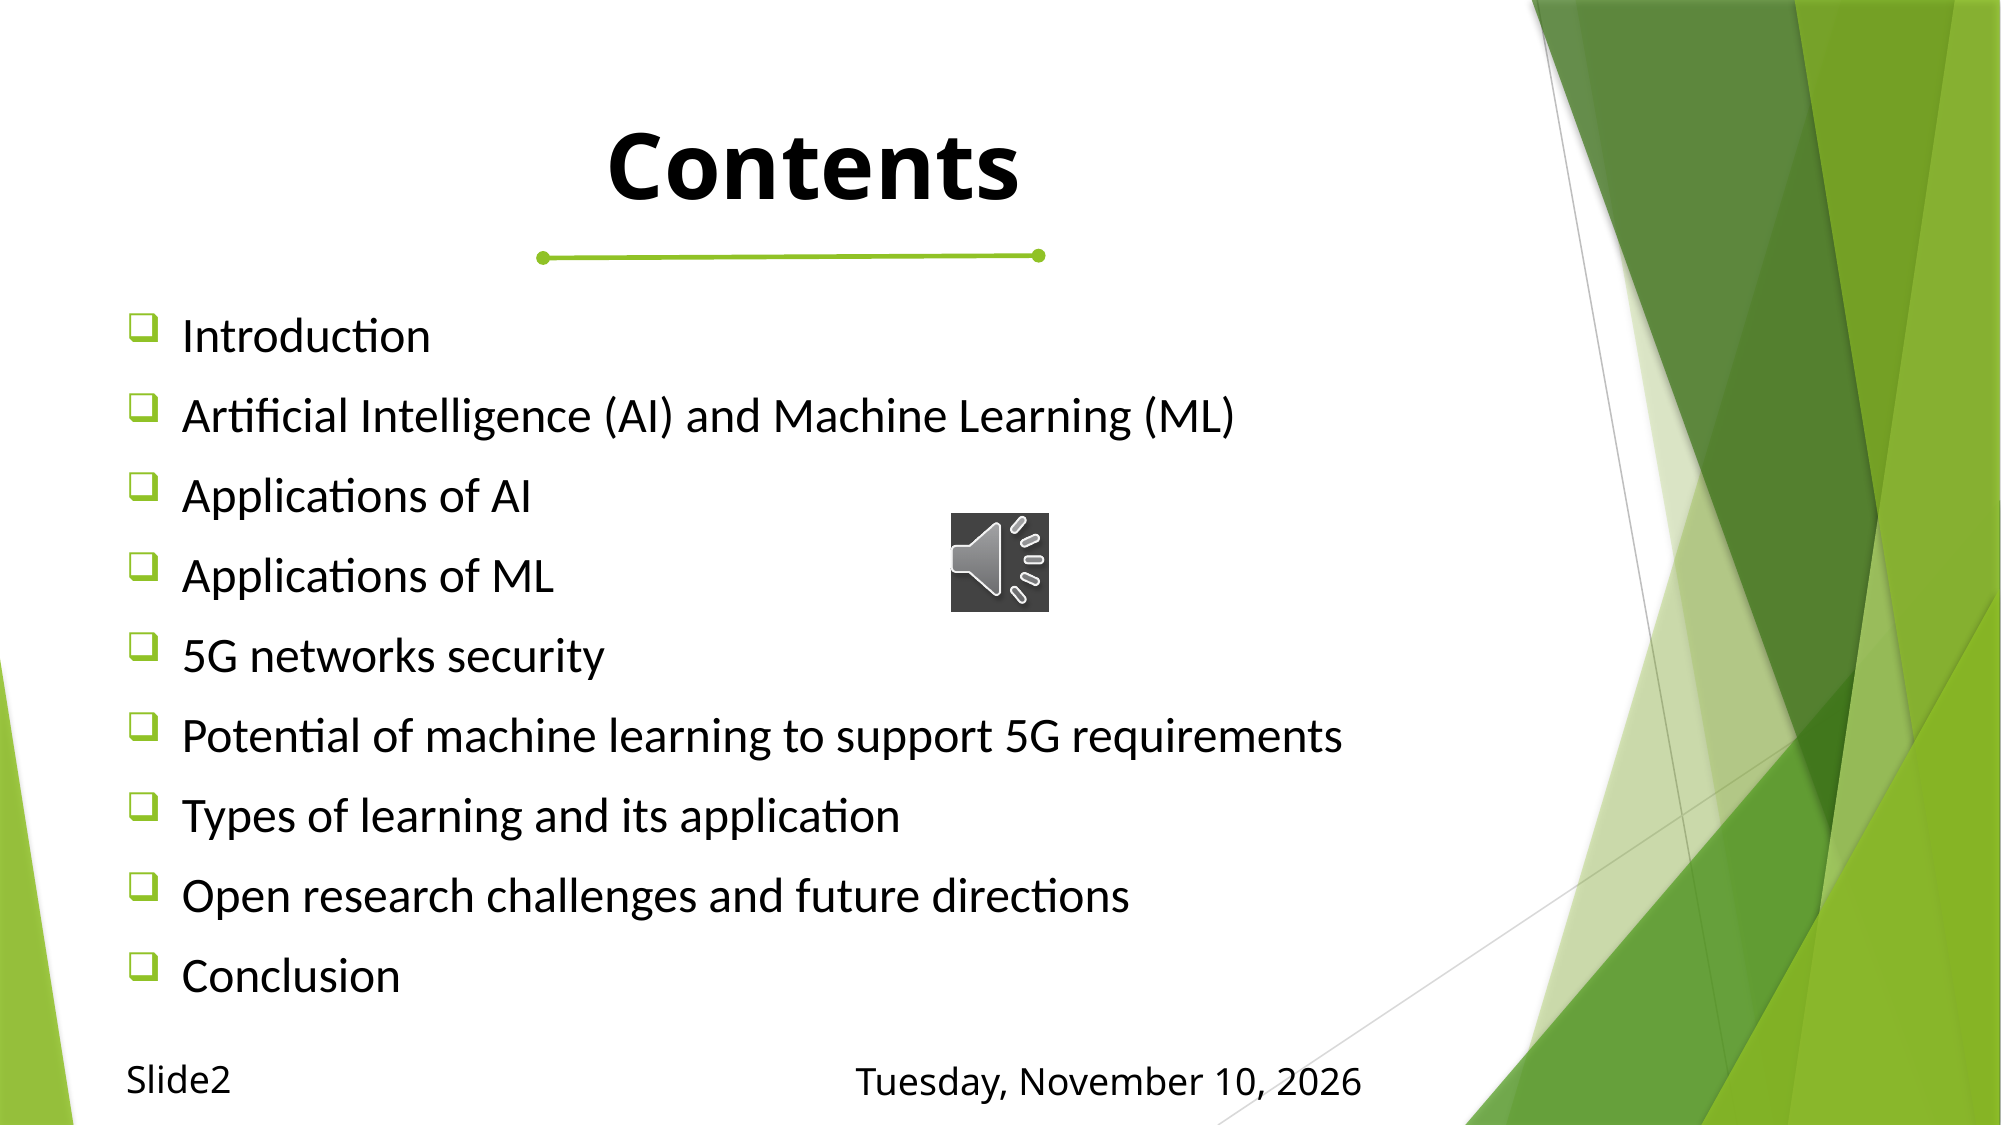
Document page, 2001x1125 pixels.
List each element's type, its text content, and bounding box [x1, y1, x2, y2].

footer Slide2 [111, 1048, 1145, 1109]
list Introduction Artificial Intelligence (AI) and Machine Learning (ML) Applications of AI Applications of ML 5G networks security Potential of machine learning to support 5G requirements Types of learning and its application Open research challenges and future directions Conclusion [111, 295, 1453, 1014]
picture [949, 511, 1051, 613]
title Contents [590, 99, 1305, 260]
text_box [542, 255, 1040, 259]
text_box Wednesday, October 28, 2020 [840, 1051, 1437, 1117]
